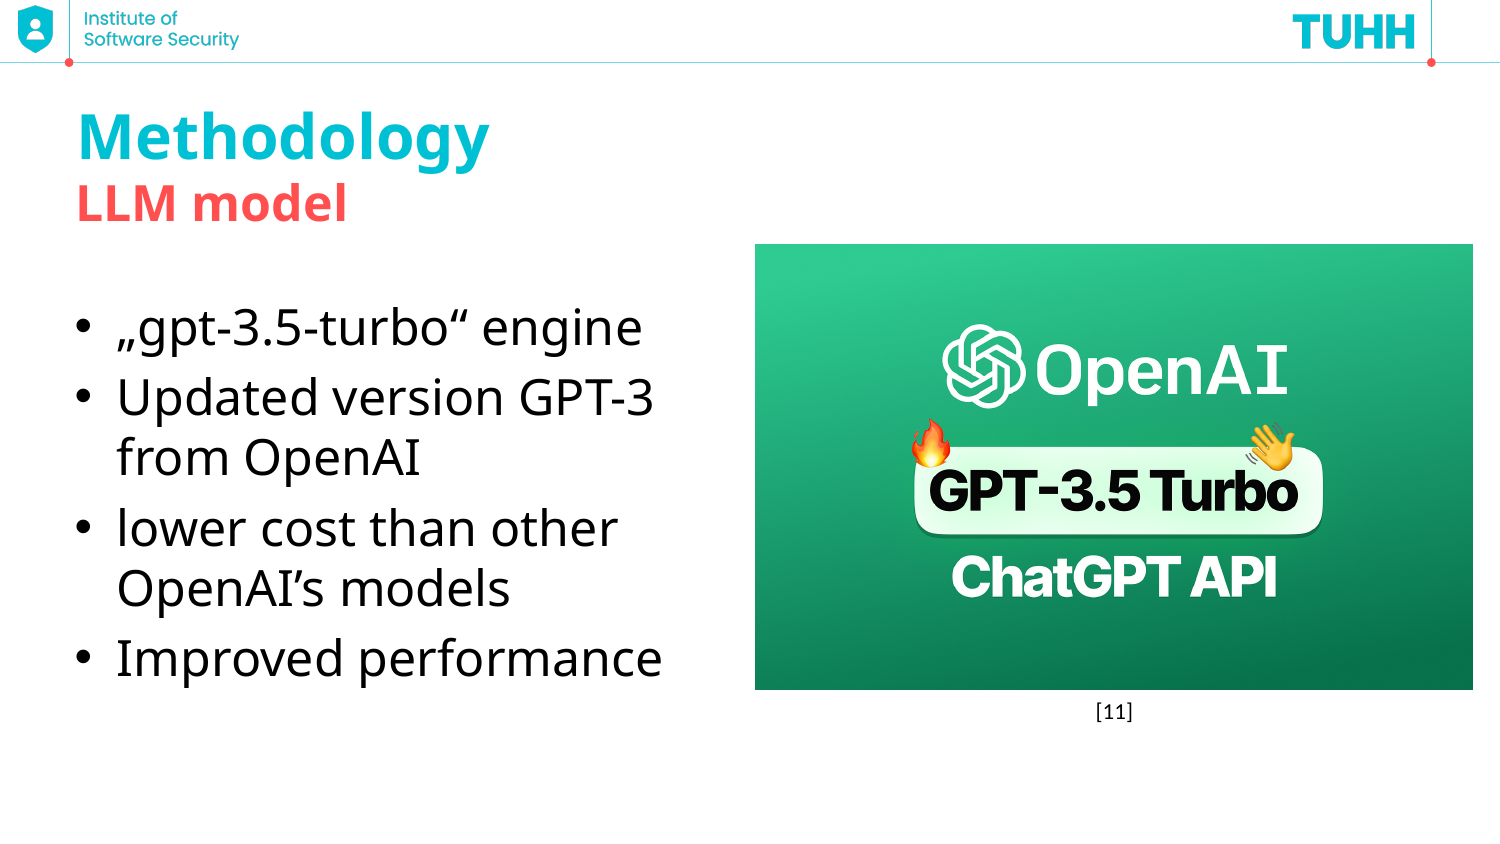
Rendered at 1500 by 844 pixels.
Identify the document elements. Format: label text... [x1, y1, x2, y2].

text_box Methodology [68, 89, 1419, 181]
picture [755, 244, 1474, 690]
text_box [11] [1088, 690, 1141, 732]
picture [78, 2, 240, 57]
list „gpt-3.5-turbo“ engine Updated version GPT-3 from OpenAI lower cost than other OpenAI’s models Improved performance [66, 287, 700, 765]
picture [1292, 14, 1415, 50]
picture [16, 3, 56, 58]
text_box LLM model [75, 171, 1425, 235]
